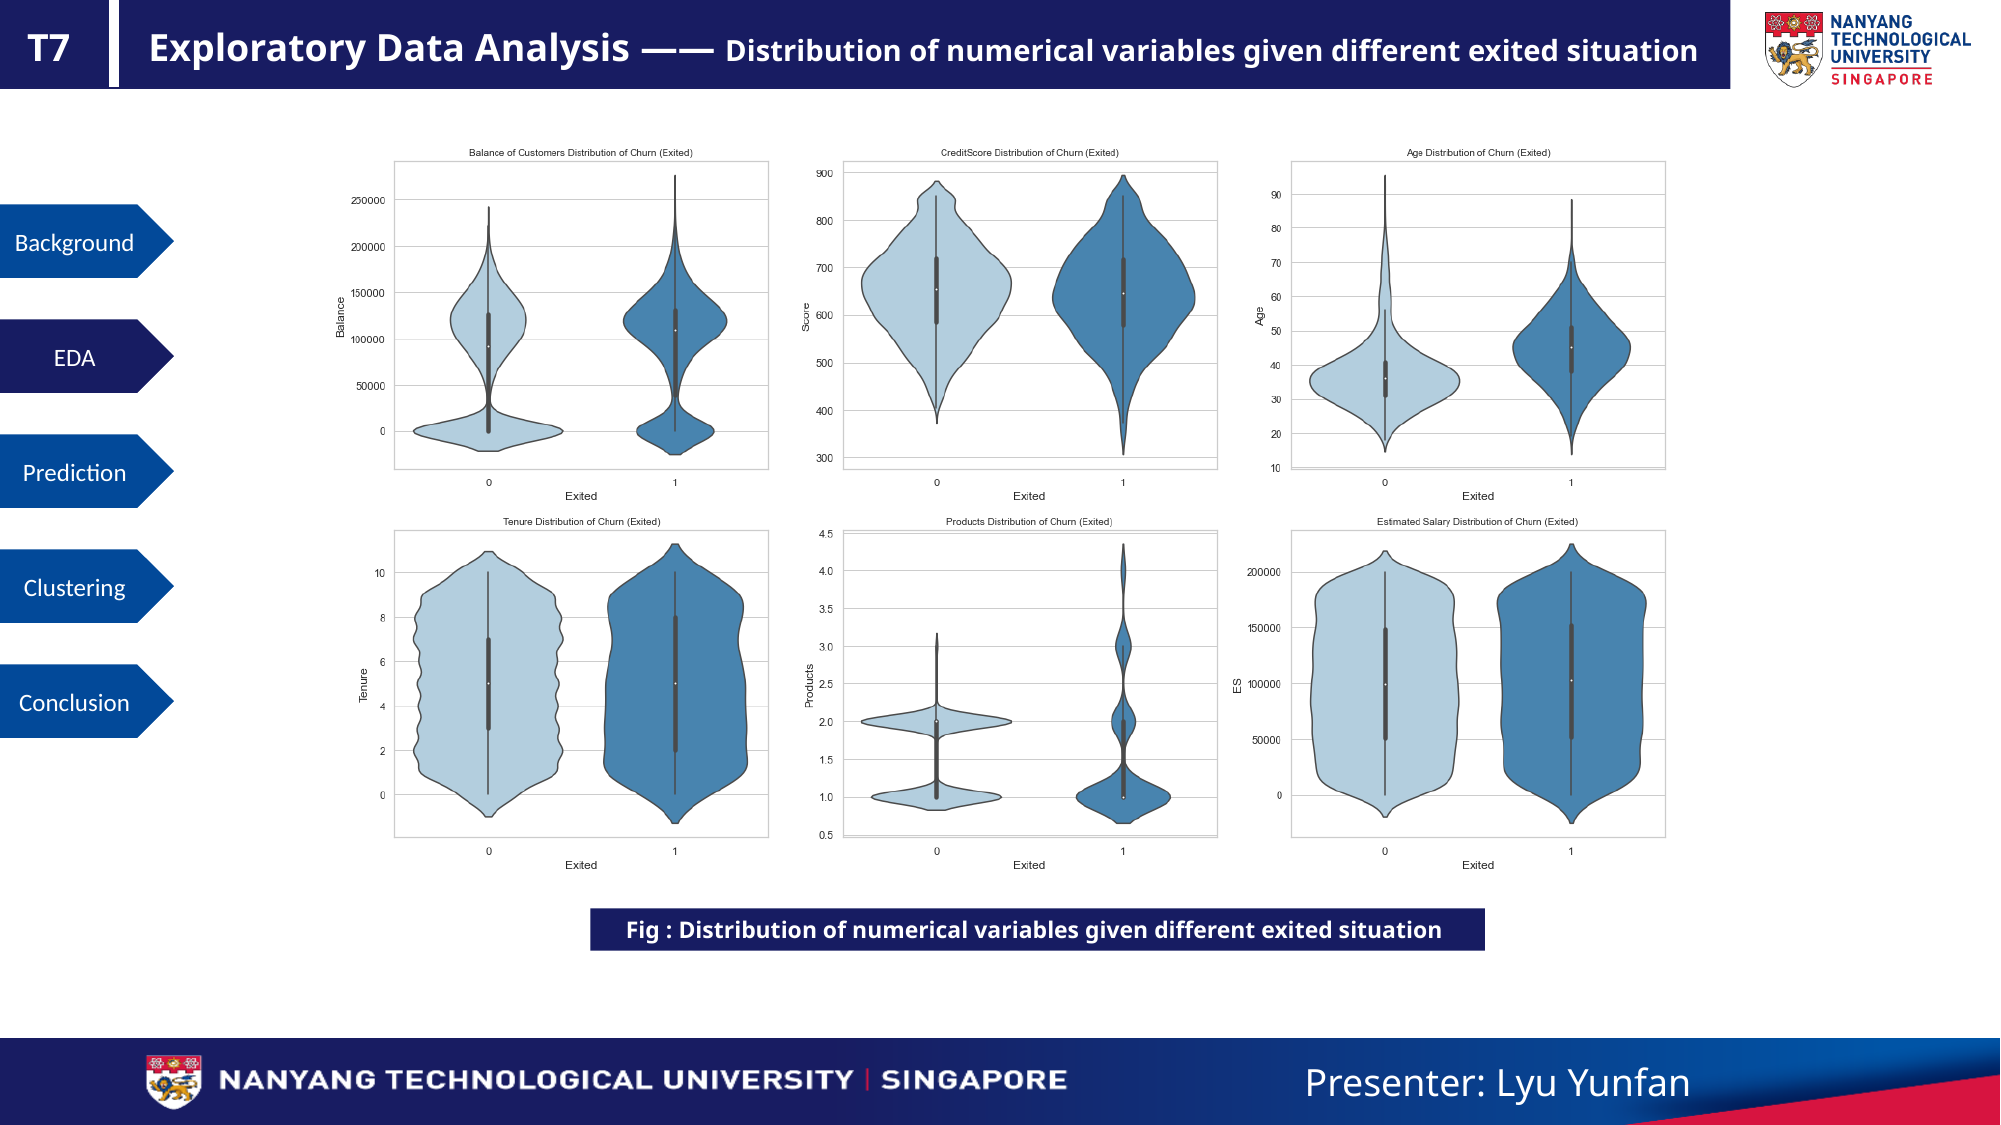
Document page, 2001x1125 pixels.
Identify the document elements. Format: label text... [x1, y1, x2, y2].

text_box Clustering [0, 547, 178, 626]
text_box Prediction [0, 432, 178, 511]
text_box Conclusion [0, 662, 178, 741]
text_box Background [0, 202, 178, 281]
picture [1765, 12, 1977, 89]
picture [329, 142, 1671, 876]
text_box EDA [0, 317, 178, 396]
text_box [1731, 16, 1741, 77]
text_box Fig : Distribution of numerical variables given different exited situation [590, 908, 1485, 951]
picture [0, 1037, 2000, 1125]
picture [0, 0, 1731, 89]
